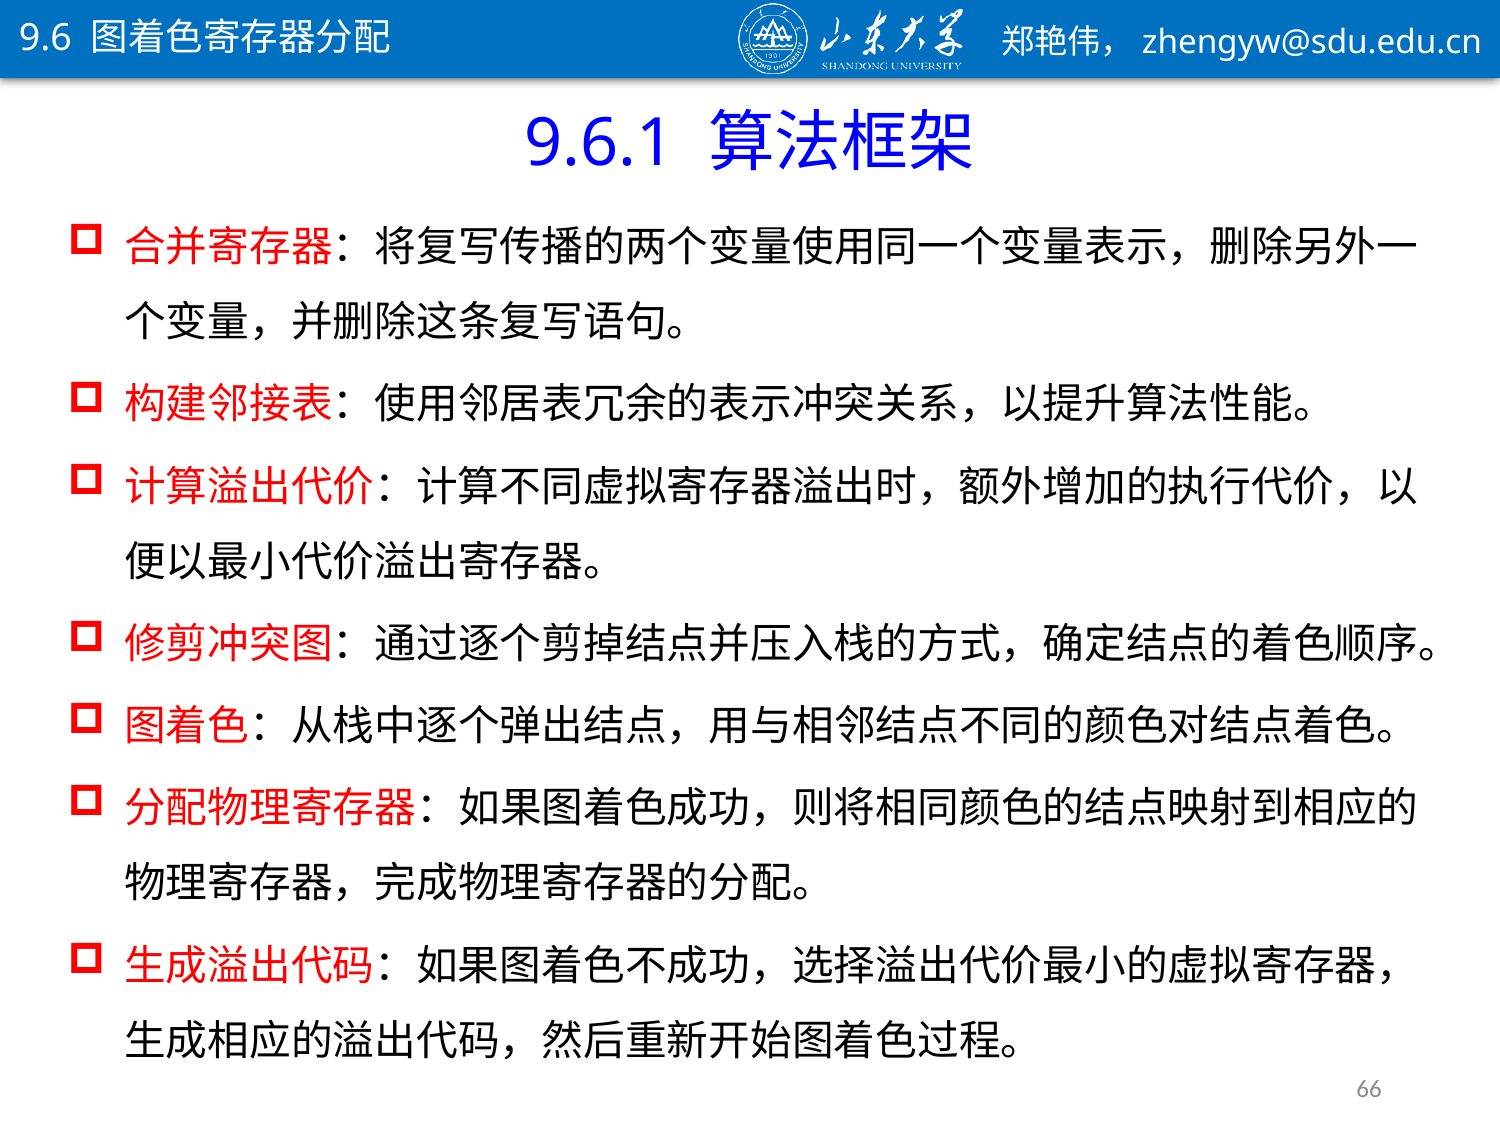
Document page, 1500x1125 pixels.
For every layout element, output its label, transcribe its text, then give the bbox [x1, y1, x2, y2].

text_box 生成溢出代码：如果图着色不成功，选择溢出代价最小的虚拟寄存器，生成相应的溢出代码，然后重新开始图着色过程。 [53, 906, 1459, 1071]
text_box 修剪冲突图：通过逐个剪掉结点并压入栈的方式，确定结点的着色顺序。 [53, 584, 1479, 675]
text_box 计算溢出代价：计算不同虚拟寄存器溢出时，额外增加的执行代价，以便以最小代价溢出寄存器。 [53, 426, 1459, 584]
text_box 构建邻接表：使用邻居表冗余的表示冲突关系，以提升算法性能。 [53, 345, 1459, 426]
text_box 分配物理寄存器：如果图着色成功，则将相同颜色的结点映射到相应的物理寄存器，完成物理寄存器的分配。 [53, 748, 1459, 906]
text_box 图着色：从栈中逐个弹出结点，用与相邻结点不同的颜色对结点着色。 [53, 666, 1459, 748]
text_box 9.6.1 算法框架 [0, 91, 1500, 187]
picture [738, 3, 963, 74]
slide_number 66 [1059, 1071, 1397, 1118]
text_box 合并寄存器：将复写传播的两个变量使用同一个变量表示，删除另外一个变量，并删除这条复写语句。 [53, 187, 1459, 345]
text_box 9.6 图着色寄存器分配 [4, 5, 406, 66]
